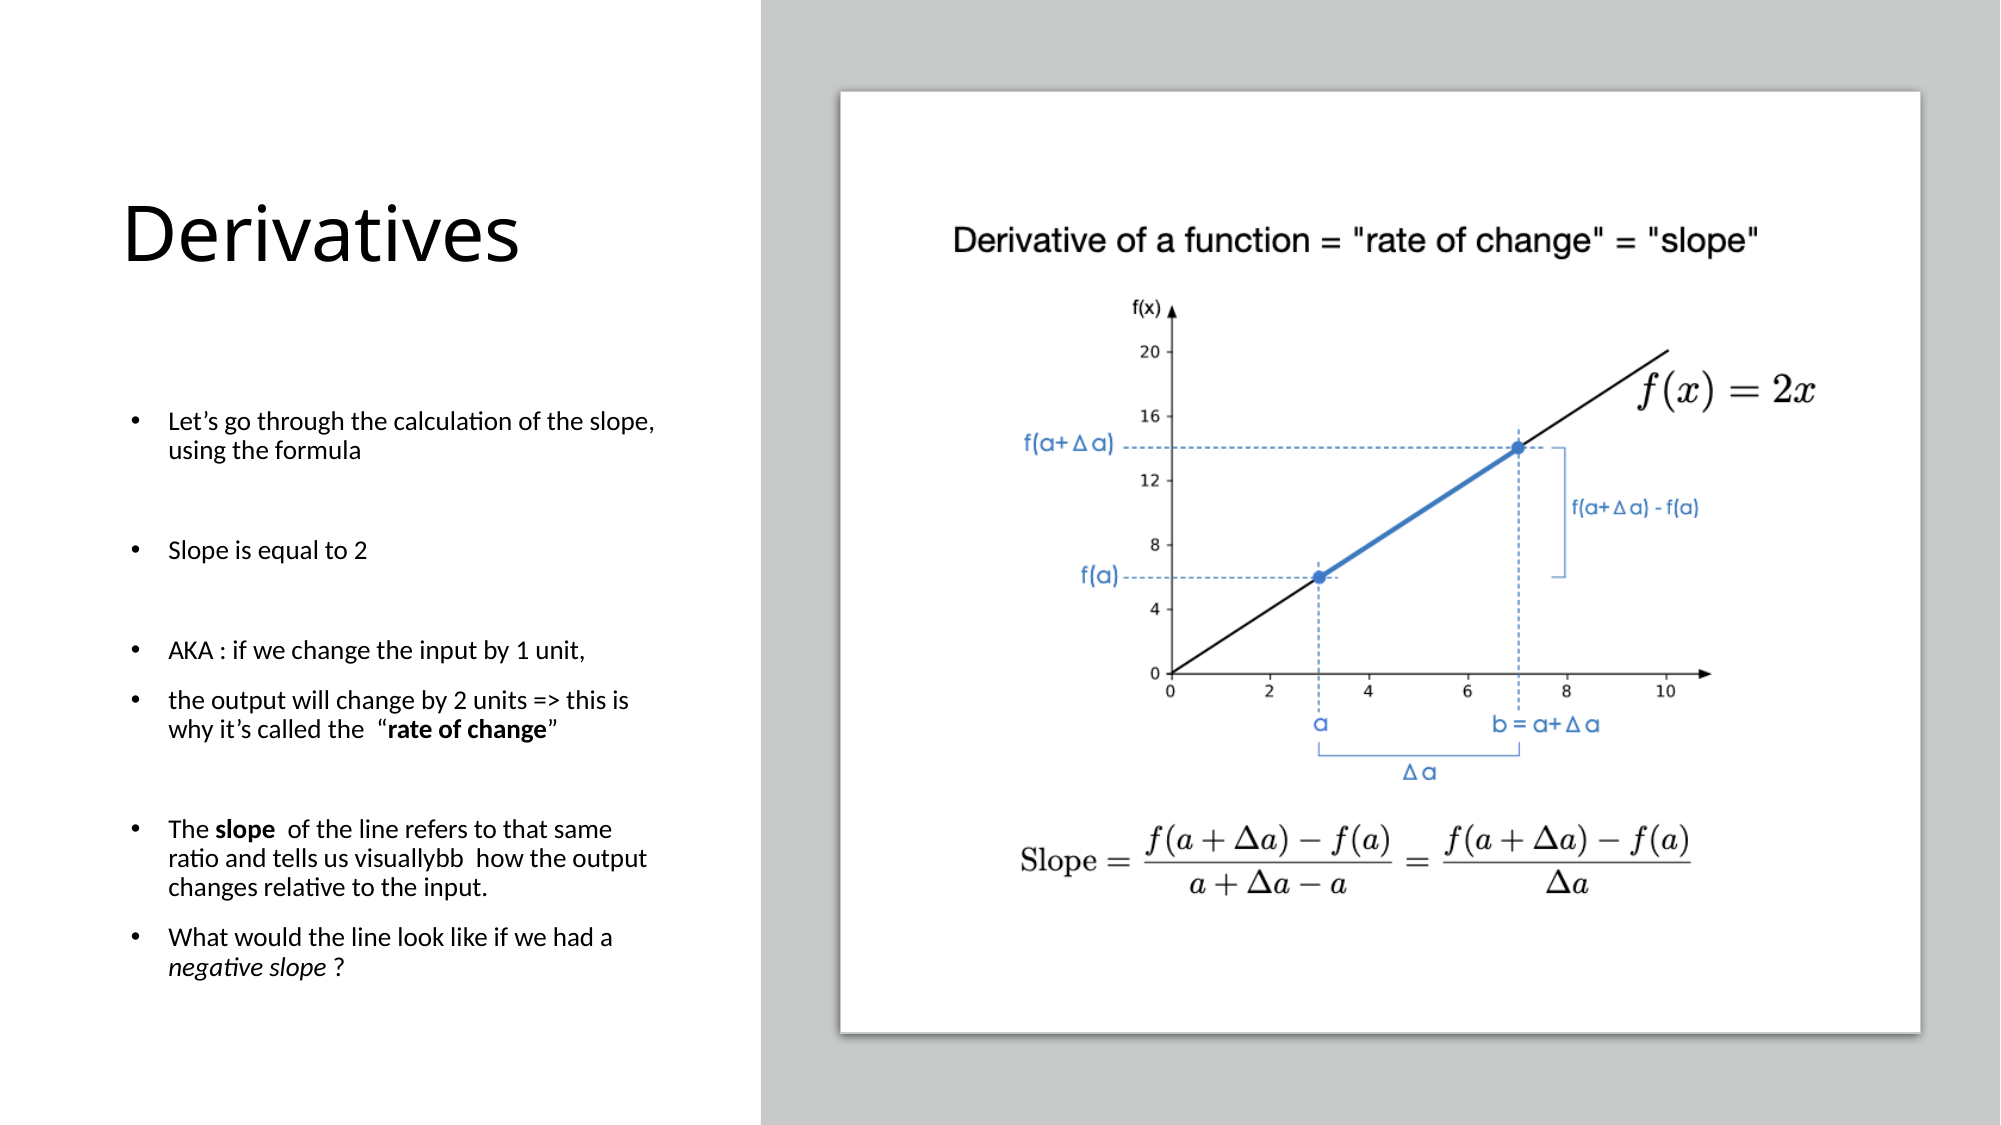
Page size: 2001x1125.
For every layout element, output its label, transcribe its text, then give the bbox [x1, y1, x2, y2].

title Derivatives [106, 103, 682, 370]
text_box [760, 0, 2000, 1125]
text_box [839, 90, 1922, 1034]
picture [886, 183, 1875, 942]
